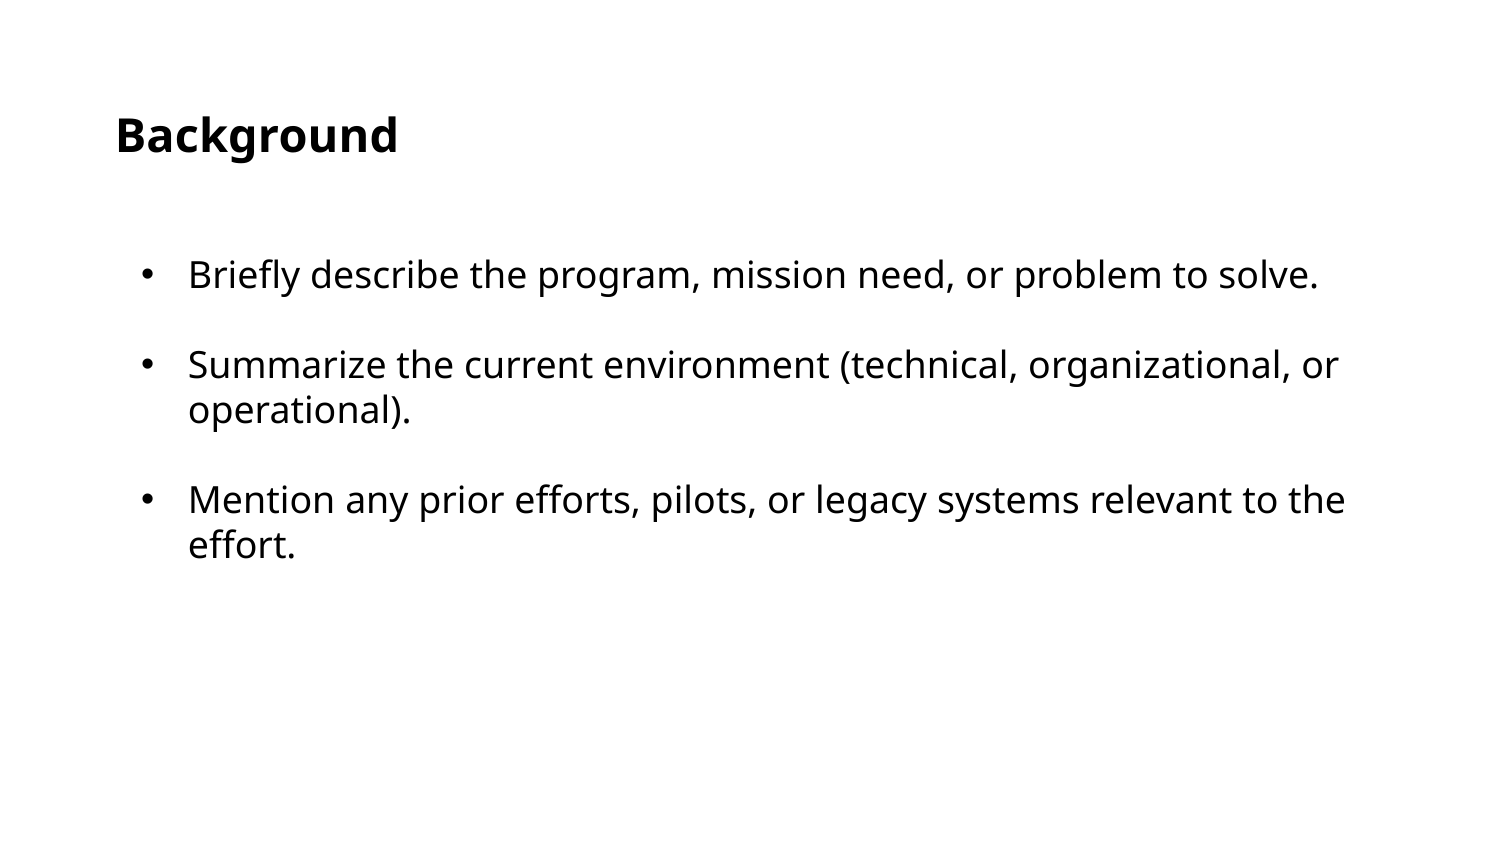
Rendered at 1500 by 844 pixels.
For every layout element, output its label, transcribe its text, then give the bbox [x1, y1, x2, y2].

title Background [99, 99, 1006, 157]
text_box Briefly describe the program, mission need, or problem to solve. Summarize the current environment (technical, organizational, or operational). Mention any prior efforts, pilots, or legacy systems relevant to the effort. [126, 243, 1374, 664]
text_box [99, 157, 655, 213]
